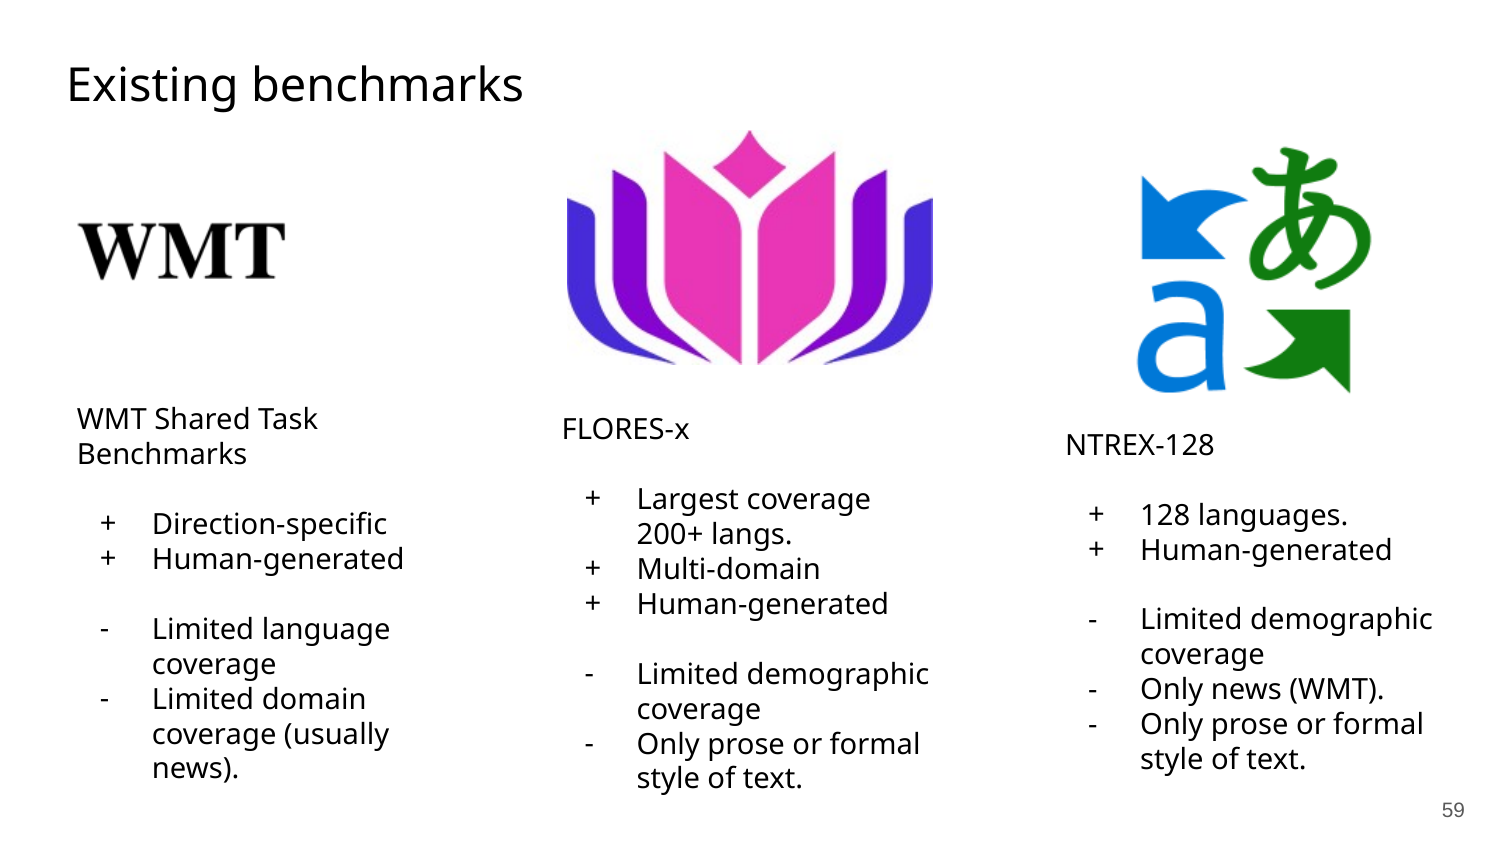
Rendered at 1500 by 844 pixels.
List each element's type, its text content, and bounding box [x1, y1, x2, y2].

slide_number ‹#› [1389, 776, 1480, 842]
picture [50, 130, 317, 396]
picture [1112, 130, 1394, 412]
title Existing benchmarks [51, 39, 1449, 133]
text_box WMT Shared Task Benchmarks Direction-specific Human-generated Limited language coverage Limited domain coverage (usually news). [61, 385, 428, 688]
text_box FLORES-x Largest coverage 200+ langs. Multi-domain Human-generated Limited demographic coverage Only prose or formal style of text. [546, 395, 954, 698]
text_box NTREX-128 128 languages. Human-generated Limited demographic coverage Only news (WMT). Only prose or formal style of text. [1050, 410, 1457, 714]
picture [566, 130, 933, 365]
